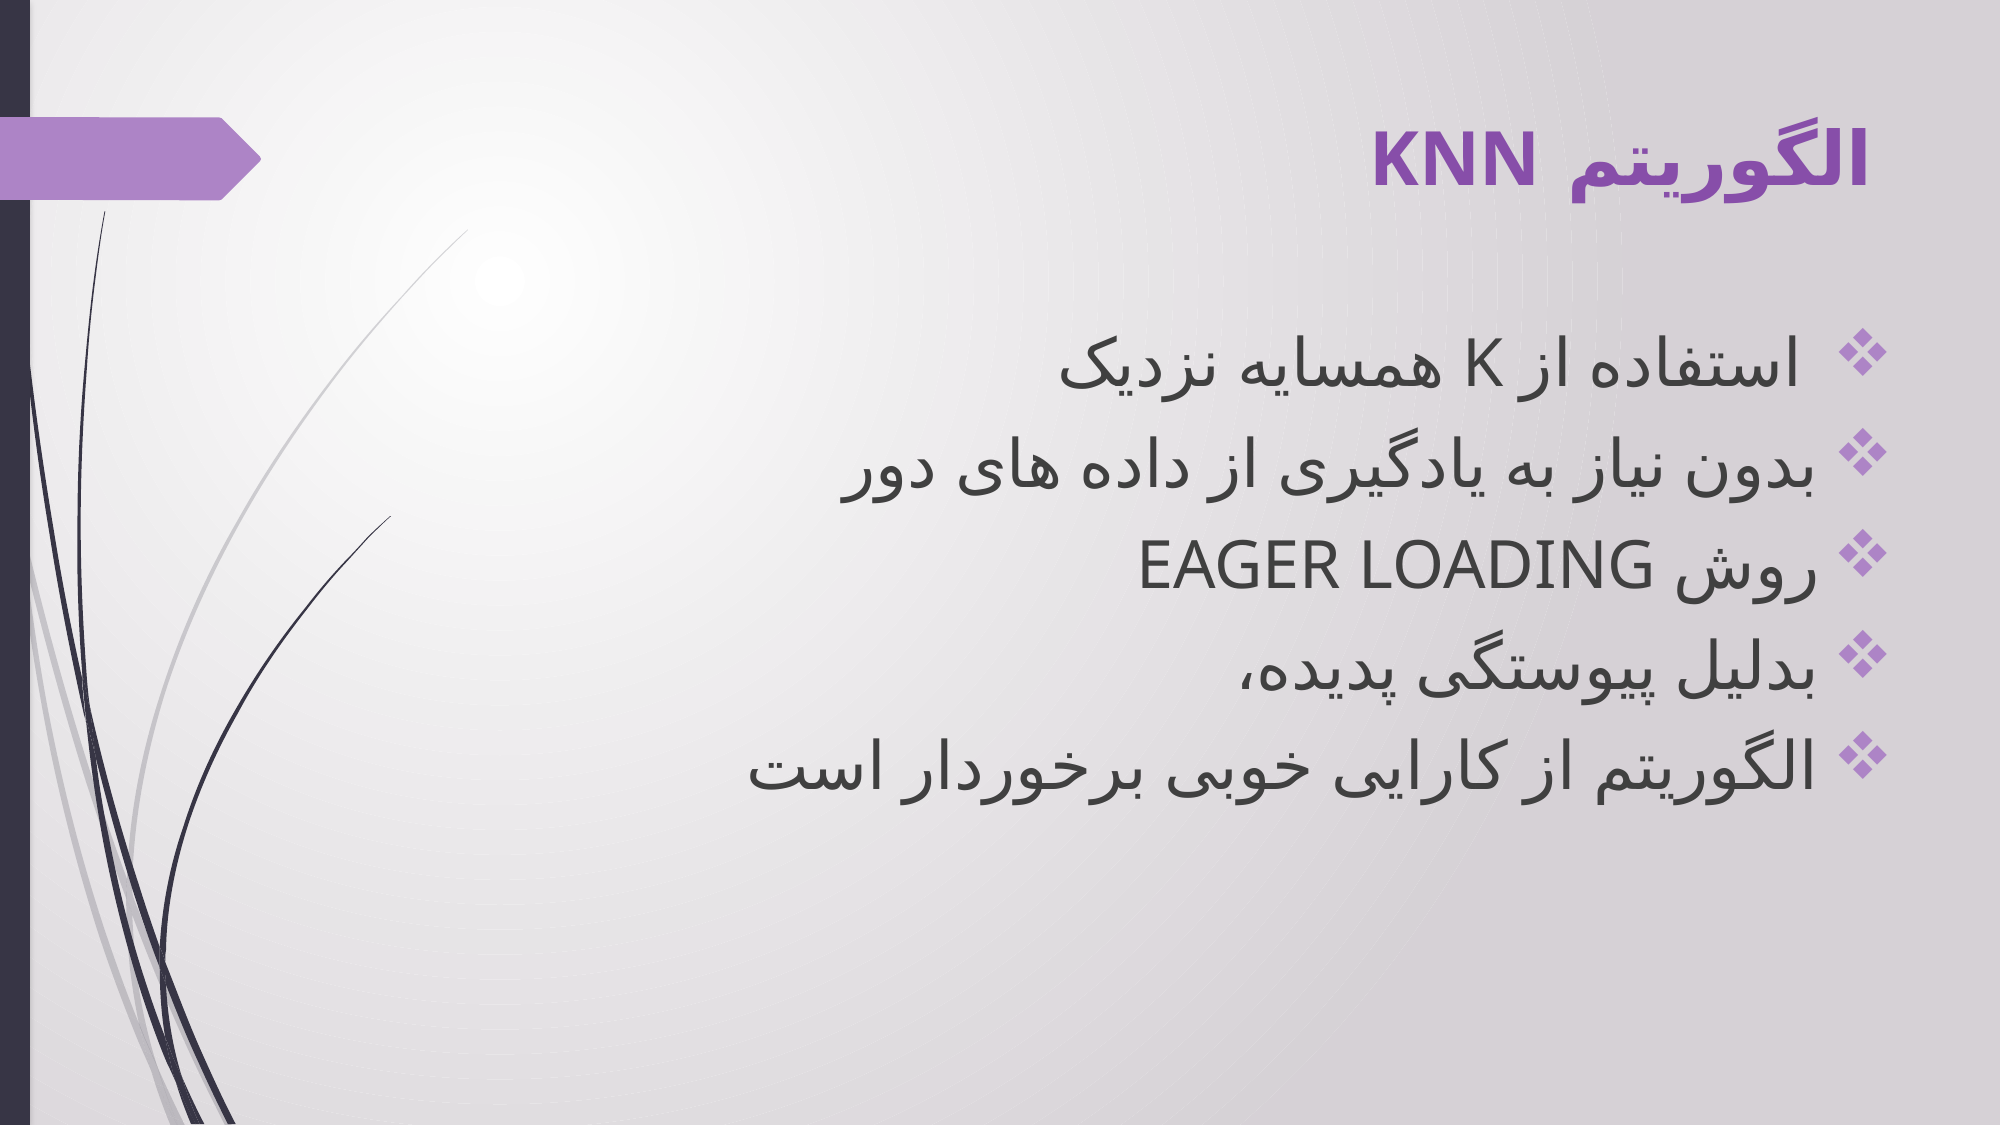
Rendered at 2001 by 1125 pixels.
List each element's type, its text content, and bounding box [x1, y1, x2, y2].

list استفاده از K همسایه نزدیک بدون نیاز به یادگیری از داده های دور روش EAGER LOADING بدلیل پیوستگی پدیده، الگوریتم از کارایی خوبی برخوردار است [275, 312, 1910, 874]
title الگوریتم KNN [1062, 102, 1888, 312]
